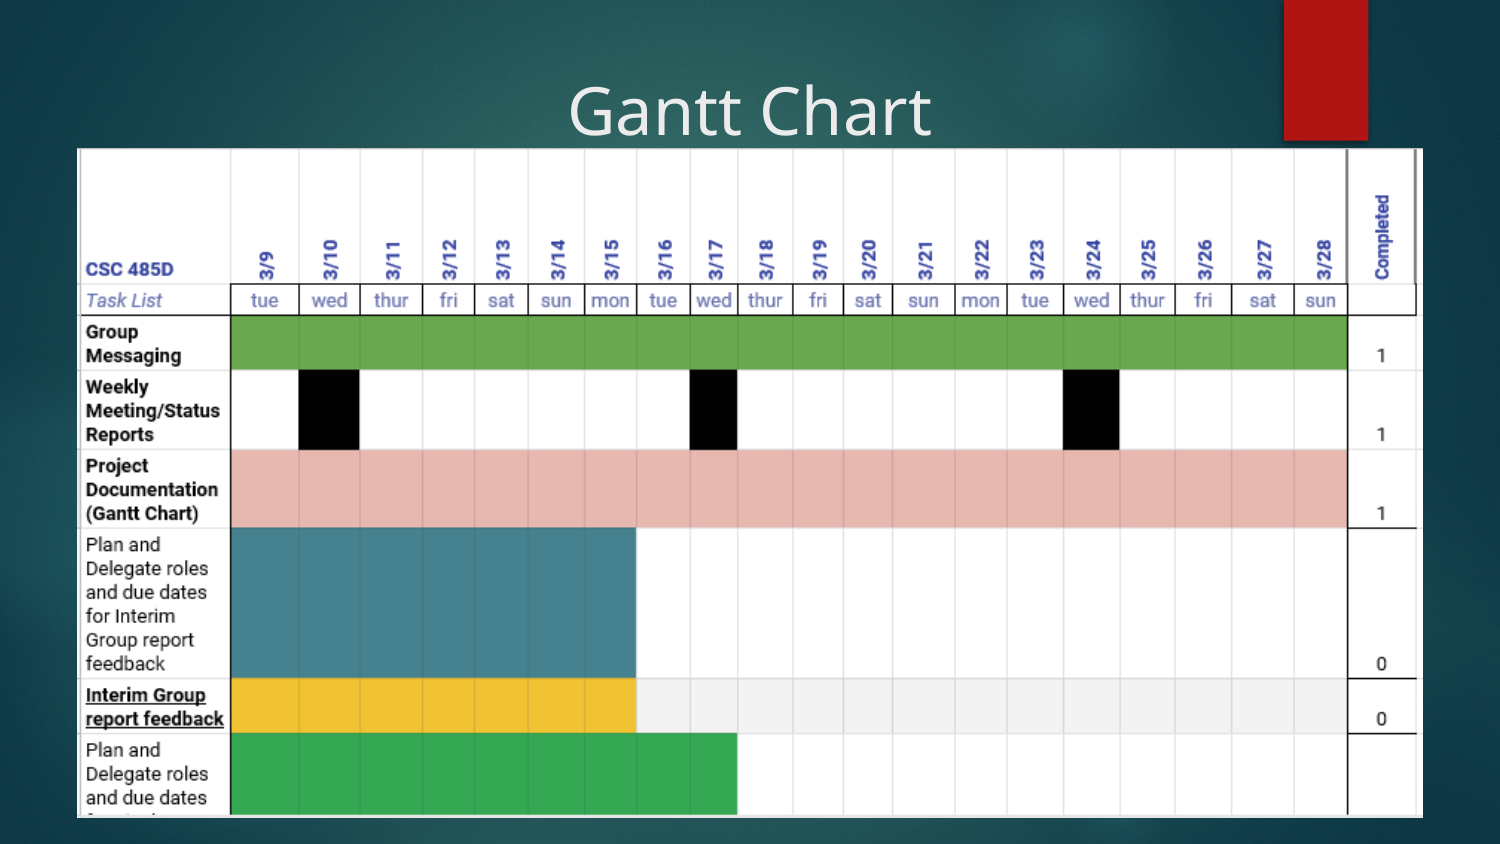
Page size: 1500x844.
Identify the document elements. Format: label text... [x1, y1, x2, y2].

picture [0, 0, 1500, 844]
title Gantt Chart [171, 62, 1329, 147]
